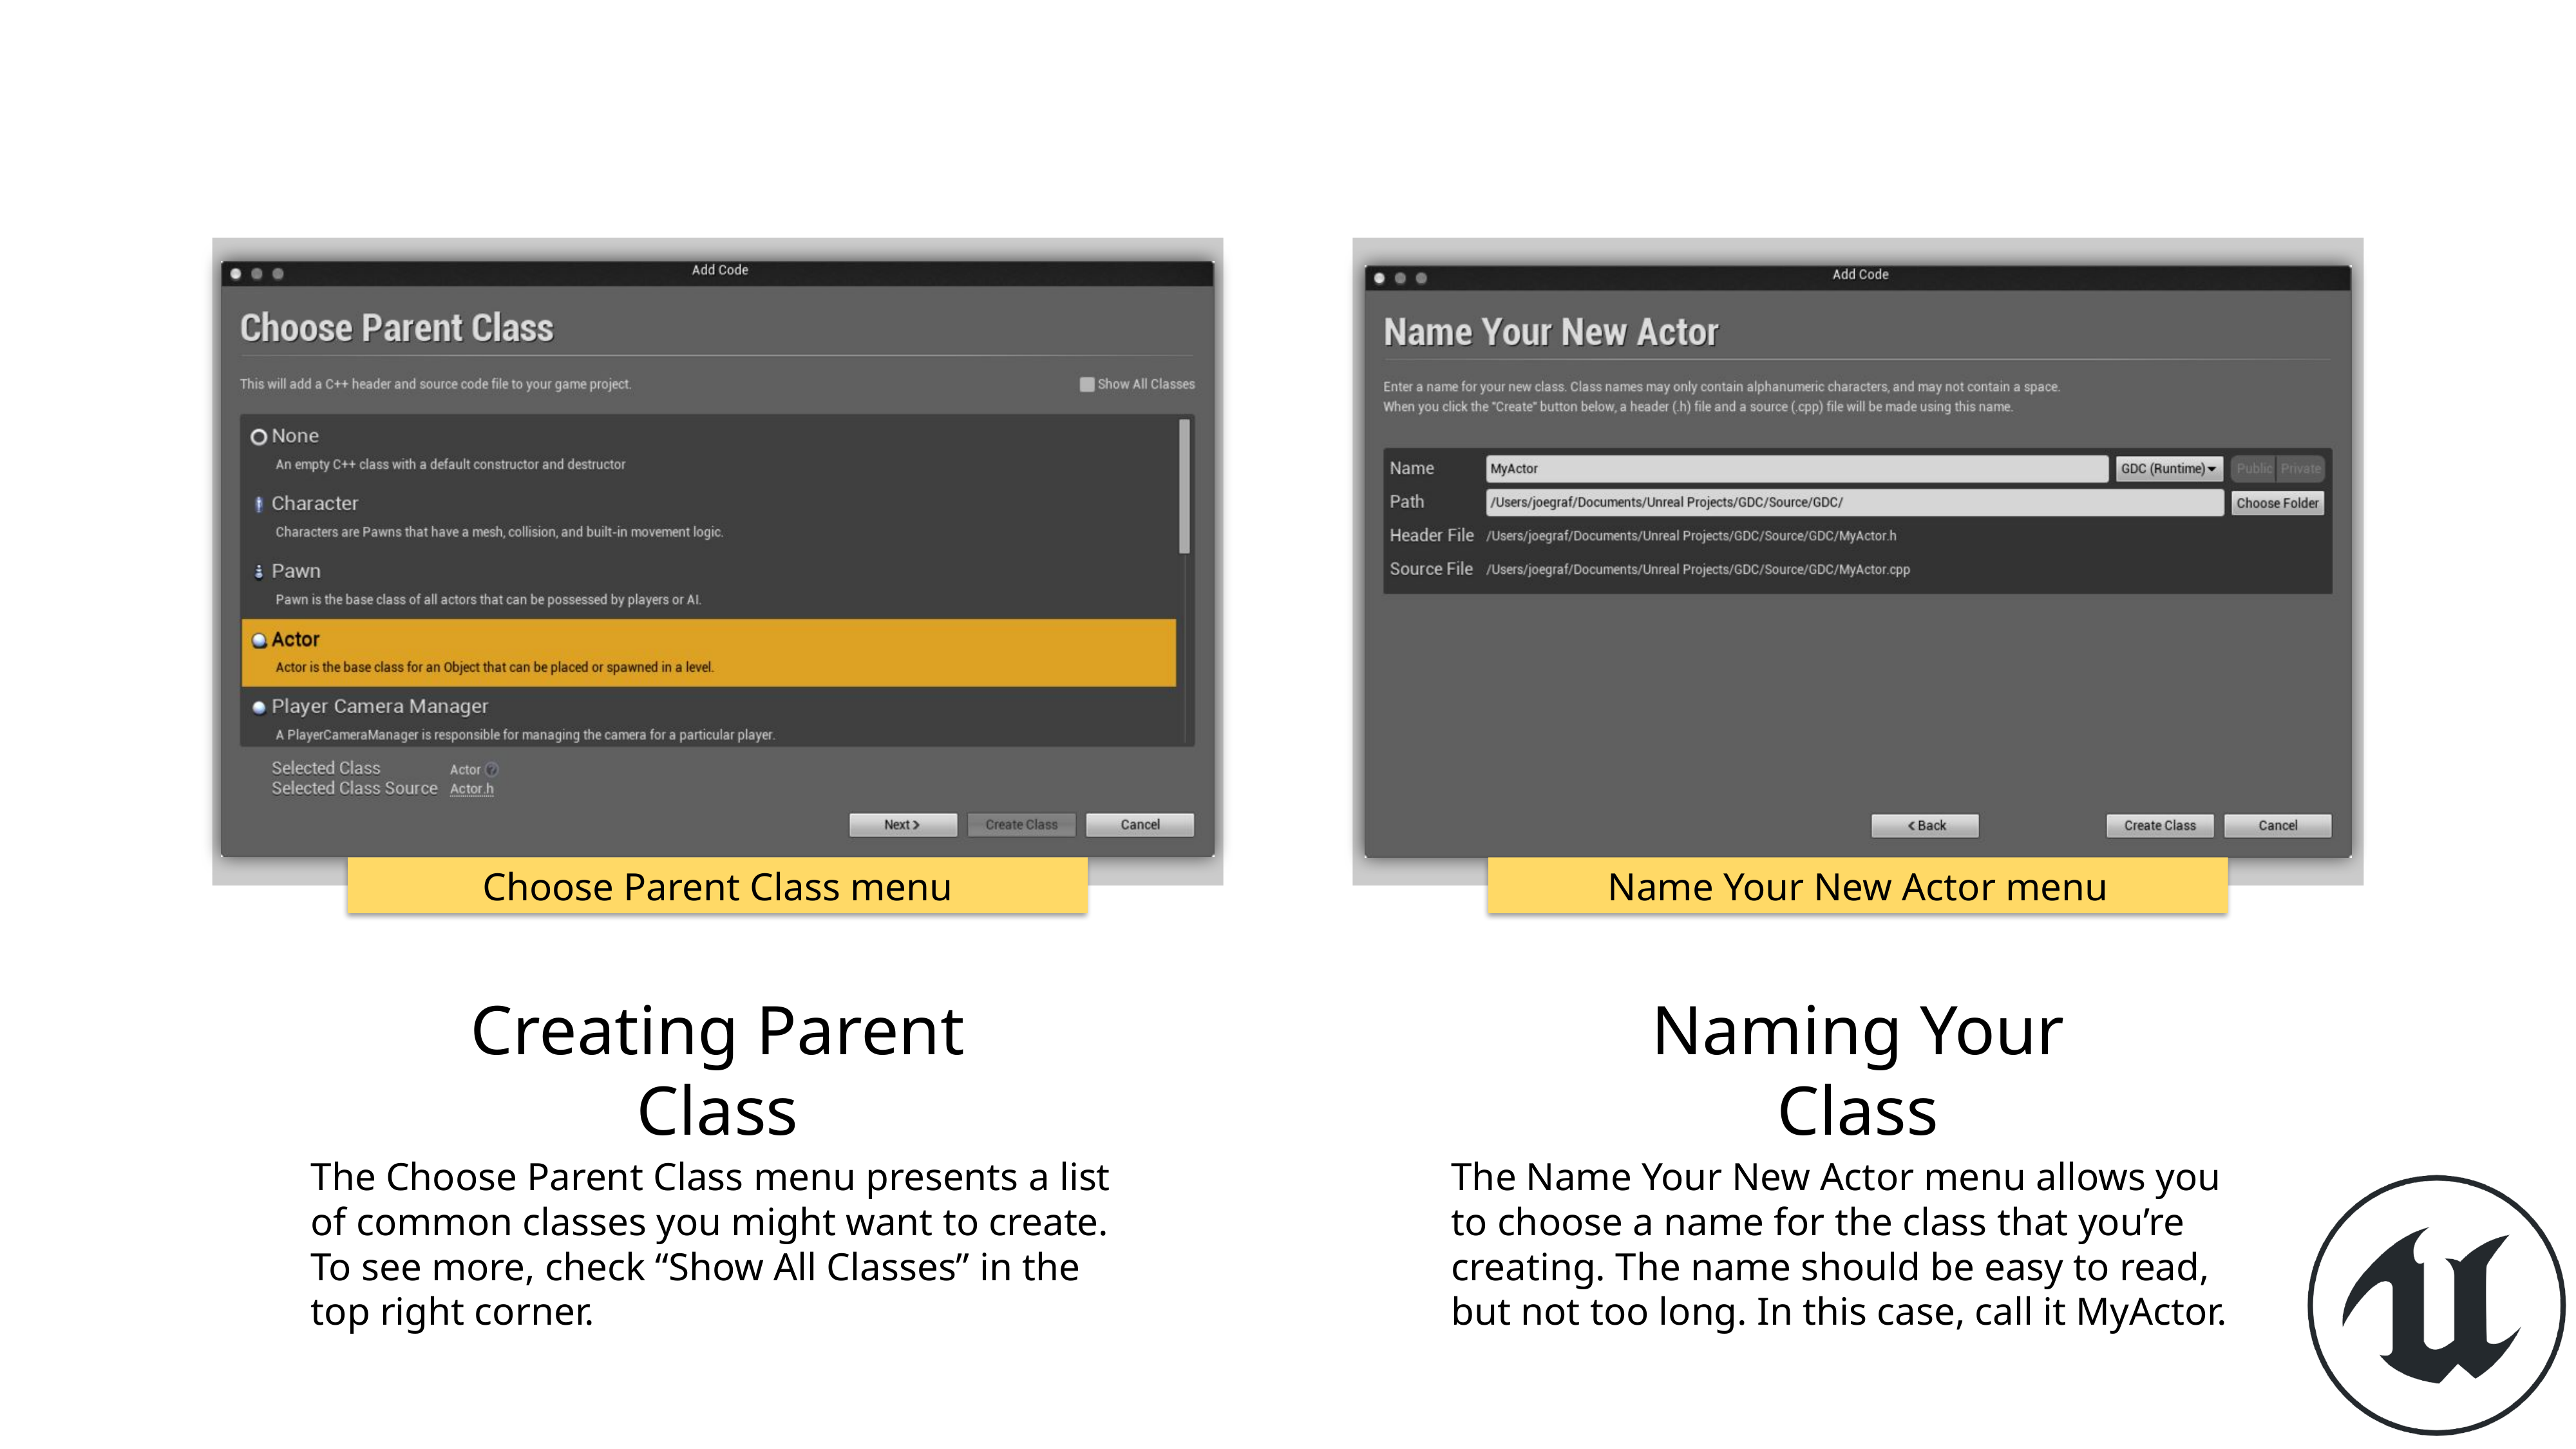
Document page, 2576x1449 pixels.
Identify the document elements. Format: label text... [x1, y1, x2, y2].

picture [2298, 1165, 2576, 1449]
text_box Naming Your Class [1561, 981, 2155, 1154]
text_box The Choose Parent Class menu presents a list of common classes you might want to create. To see more, check “Show All Classes” in the top right corner. [305, 1147, 1130, 1338]
text_box Choose Parent Class menu [348, 890, 1088, 913]
picture [1352, 238, 2364, 886]
text_box Creating Parent Class [381, 981, 1054, 1154]
text_box Name Your New Actor menu [1488, 890, 2228, 913]
picture [212, 238, 1224, 886]
text_box The Name Your New Actor menu allows you to choose a name for the class that you’re creating. The name should be easy to read, but not too long. In this case, call it MyActor. [1446, 1147, 2271, 1338]
